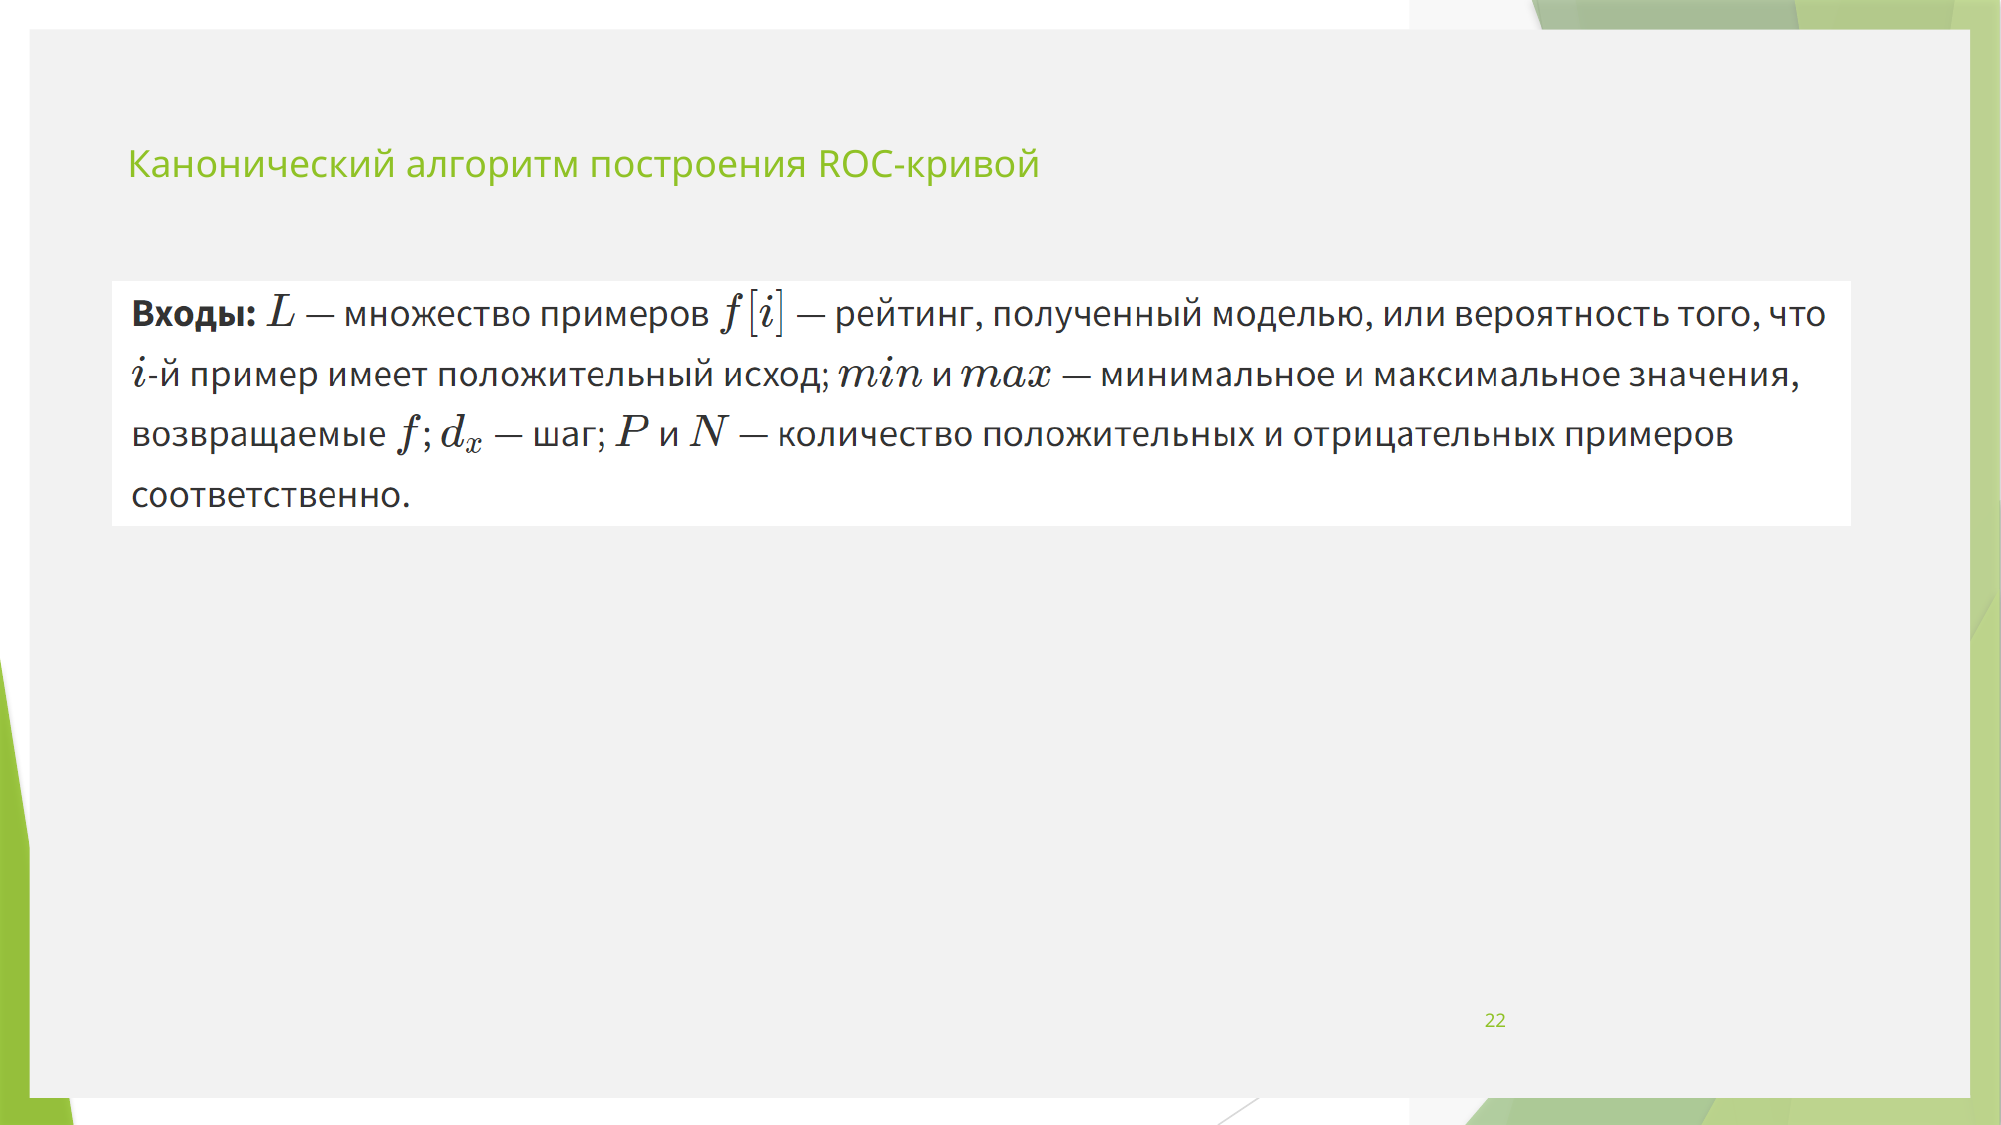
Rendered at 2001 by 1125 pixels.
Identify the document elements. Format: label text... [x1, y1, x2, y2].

slide_number 22 [1409, 991, 1522, 1051]
title Канонический алгоритм построения ROC-кривой [112, 132, 1944, 194]
picture [111, 280, 1851, 527]
